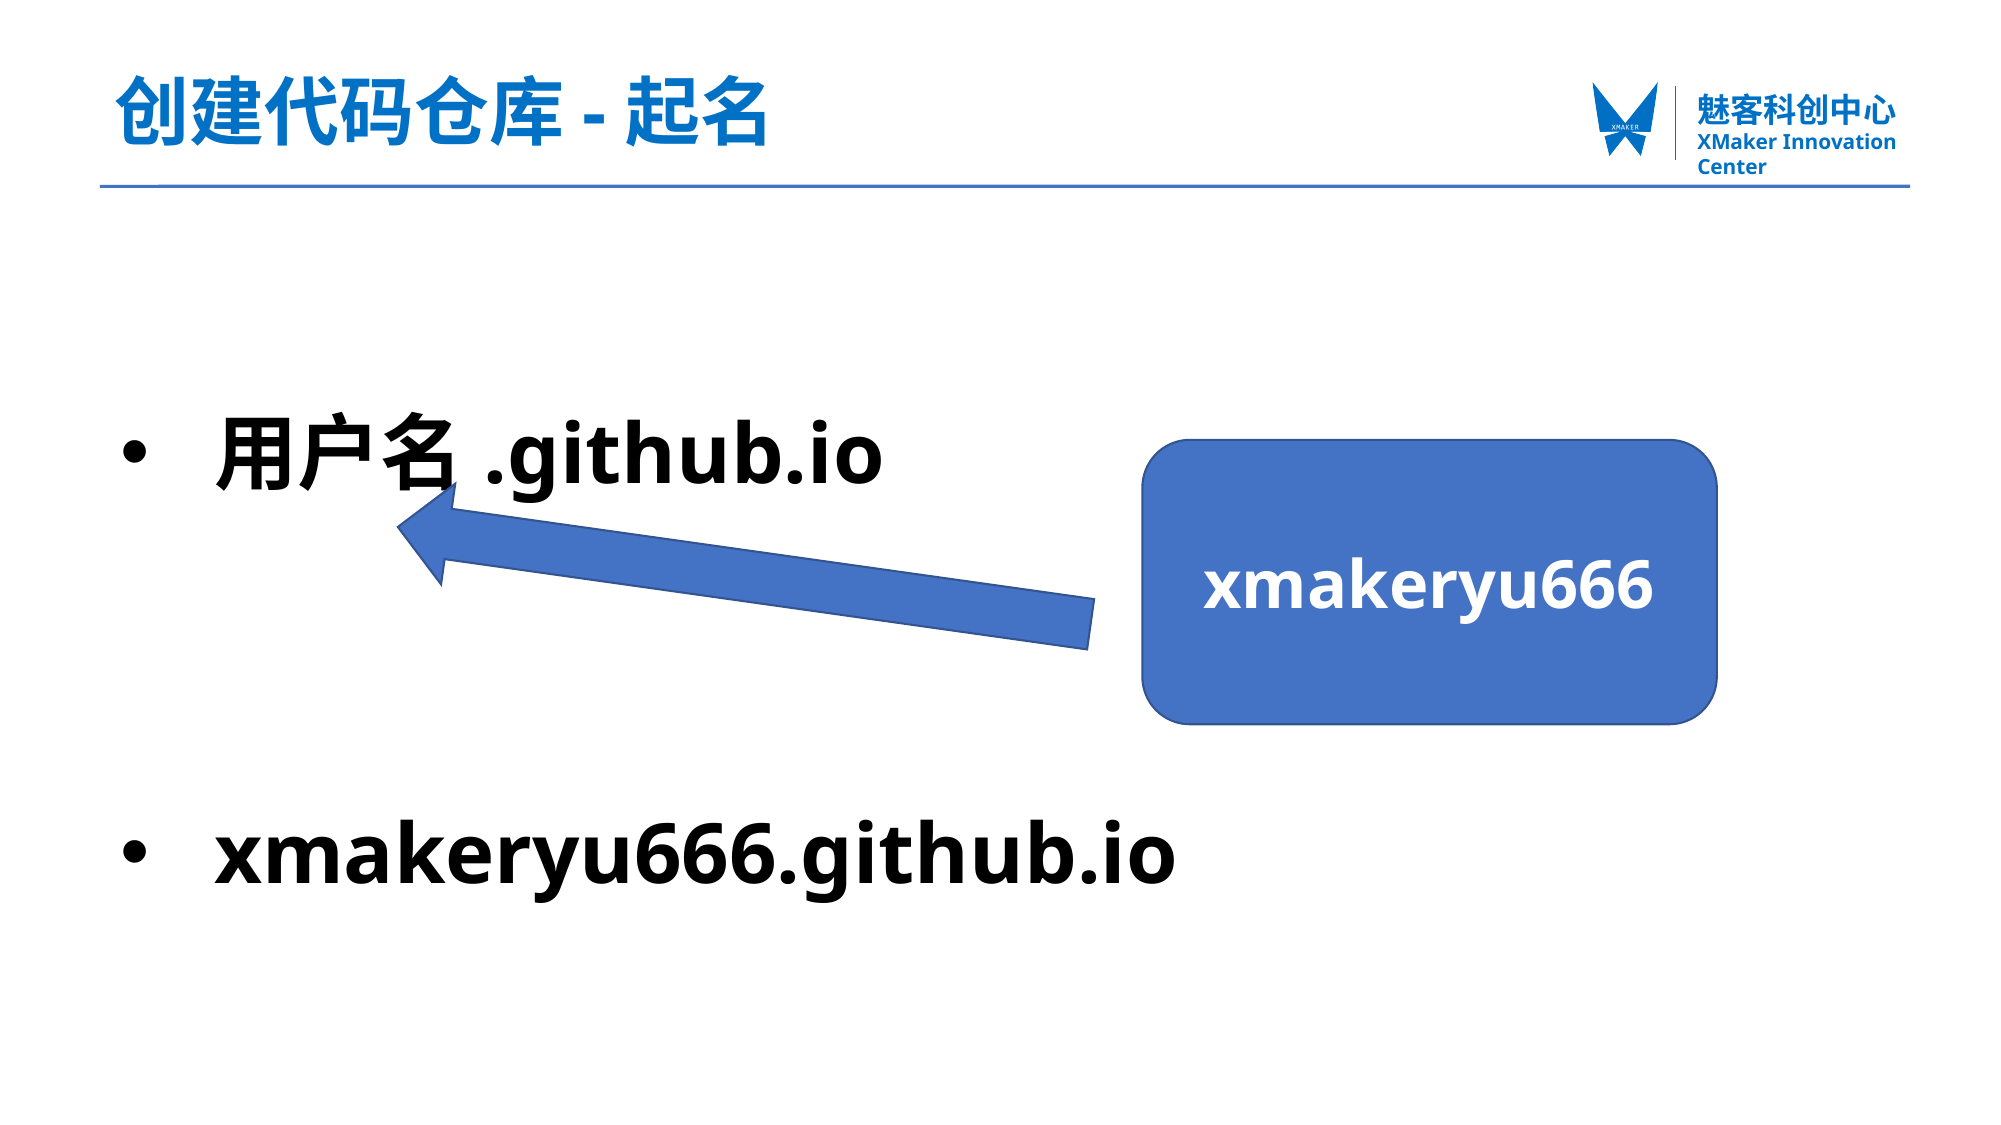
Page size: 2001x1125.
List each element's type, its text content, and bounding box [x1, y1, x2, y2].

text_box xmakeryu666 [1141, 438, 1718, 726]
text_box [396, 481, 1096, 651]
text_box 用户名.github.io xmakeryu666.github.io [105, 293, 1194, 1108]
title 创建代码仓库-起名 [99, 6, 1961, 225]
